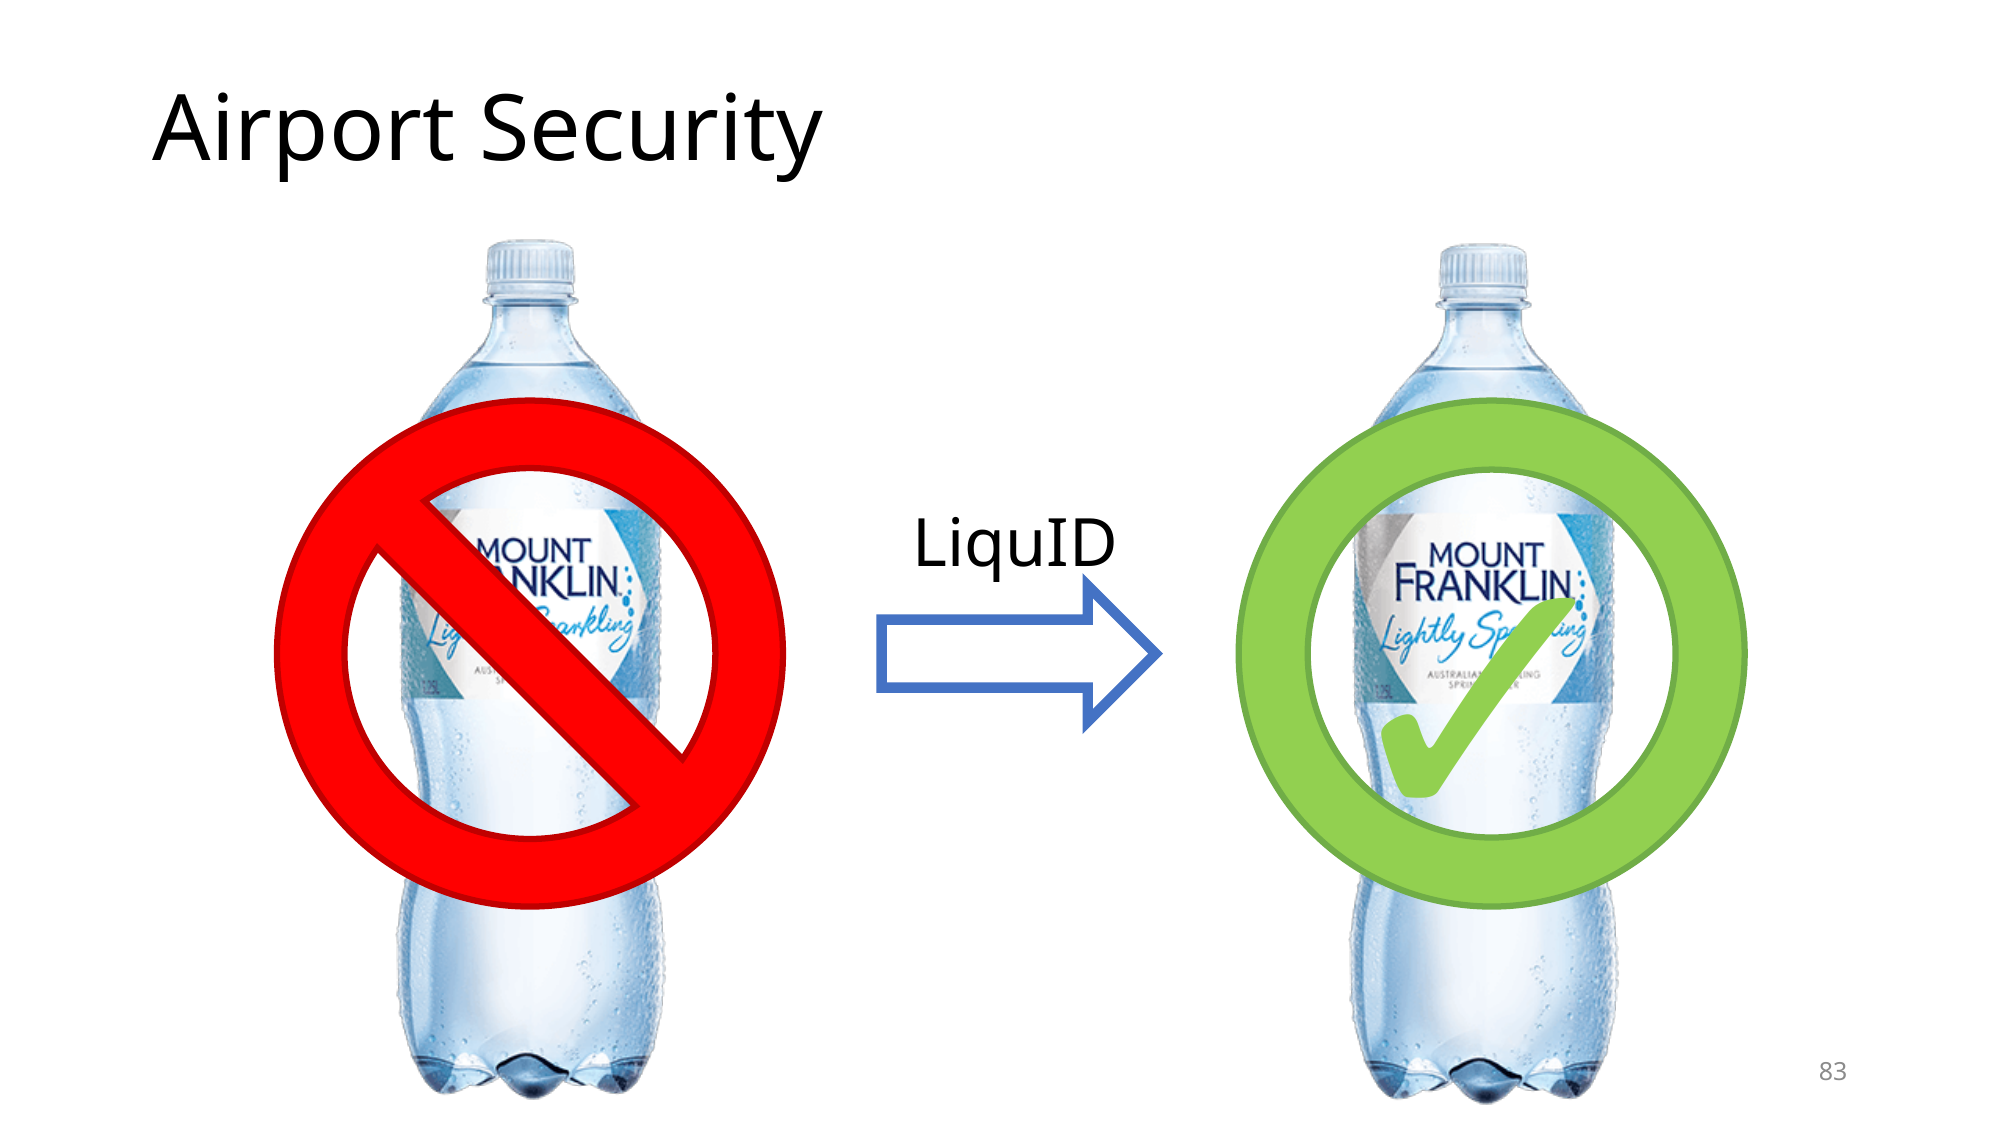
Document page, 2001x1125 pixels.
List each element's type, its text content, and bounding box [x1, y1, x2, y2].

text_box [981, 225, 1985, 1108]
title Airport Security [137, 22, 1863, 225]
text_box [28, 221, 1032, 1103]
